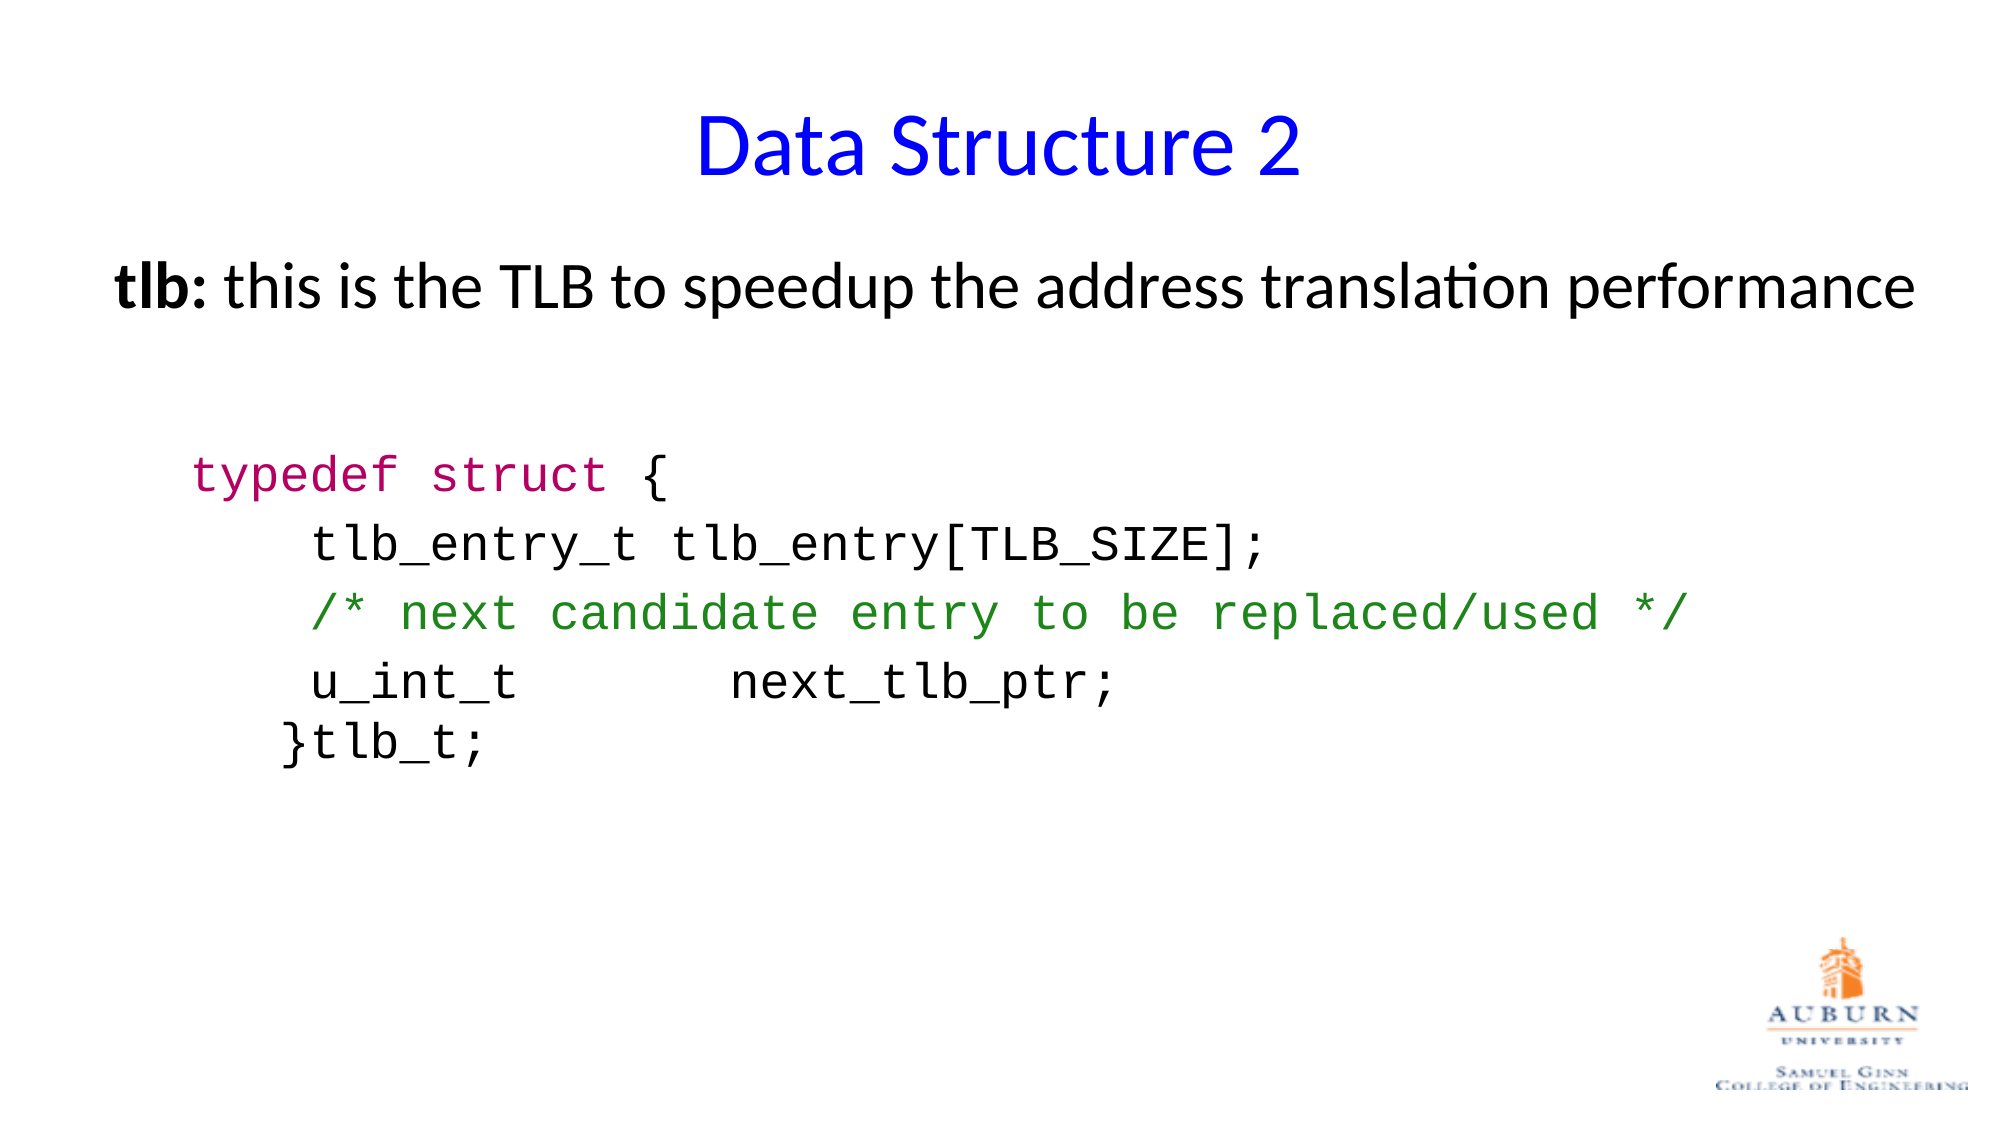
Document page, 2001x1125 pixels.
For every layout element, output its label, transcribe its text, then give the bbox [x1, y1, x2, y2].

title Data Structure 2 [99, 45, 1900, 233]
text_box typedef struct { tlb_entry_t tlb_entry[TLB_SIZE]; /* next candidate entry to be replaced/used */ u_int_t next_tlb_ptr; }tlb_t; [99, 424, 1813, 776]
list tlb: this is the TLB to speedup the address translation performance [99, 234, 1963, 348]
picture [1716, 937, 1968, 1090]
